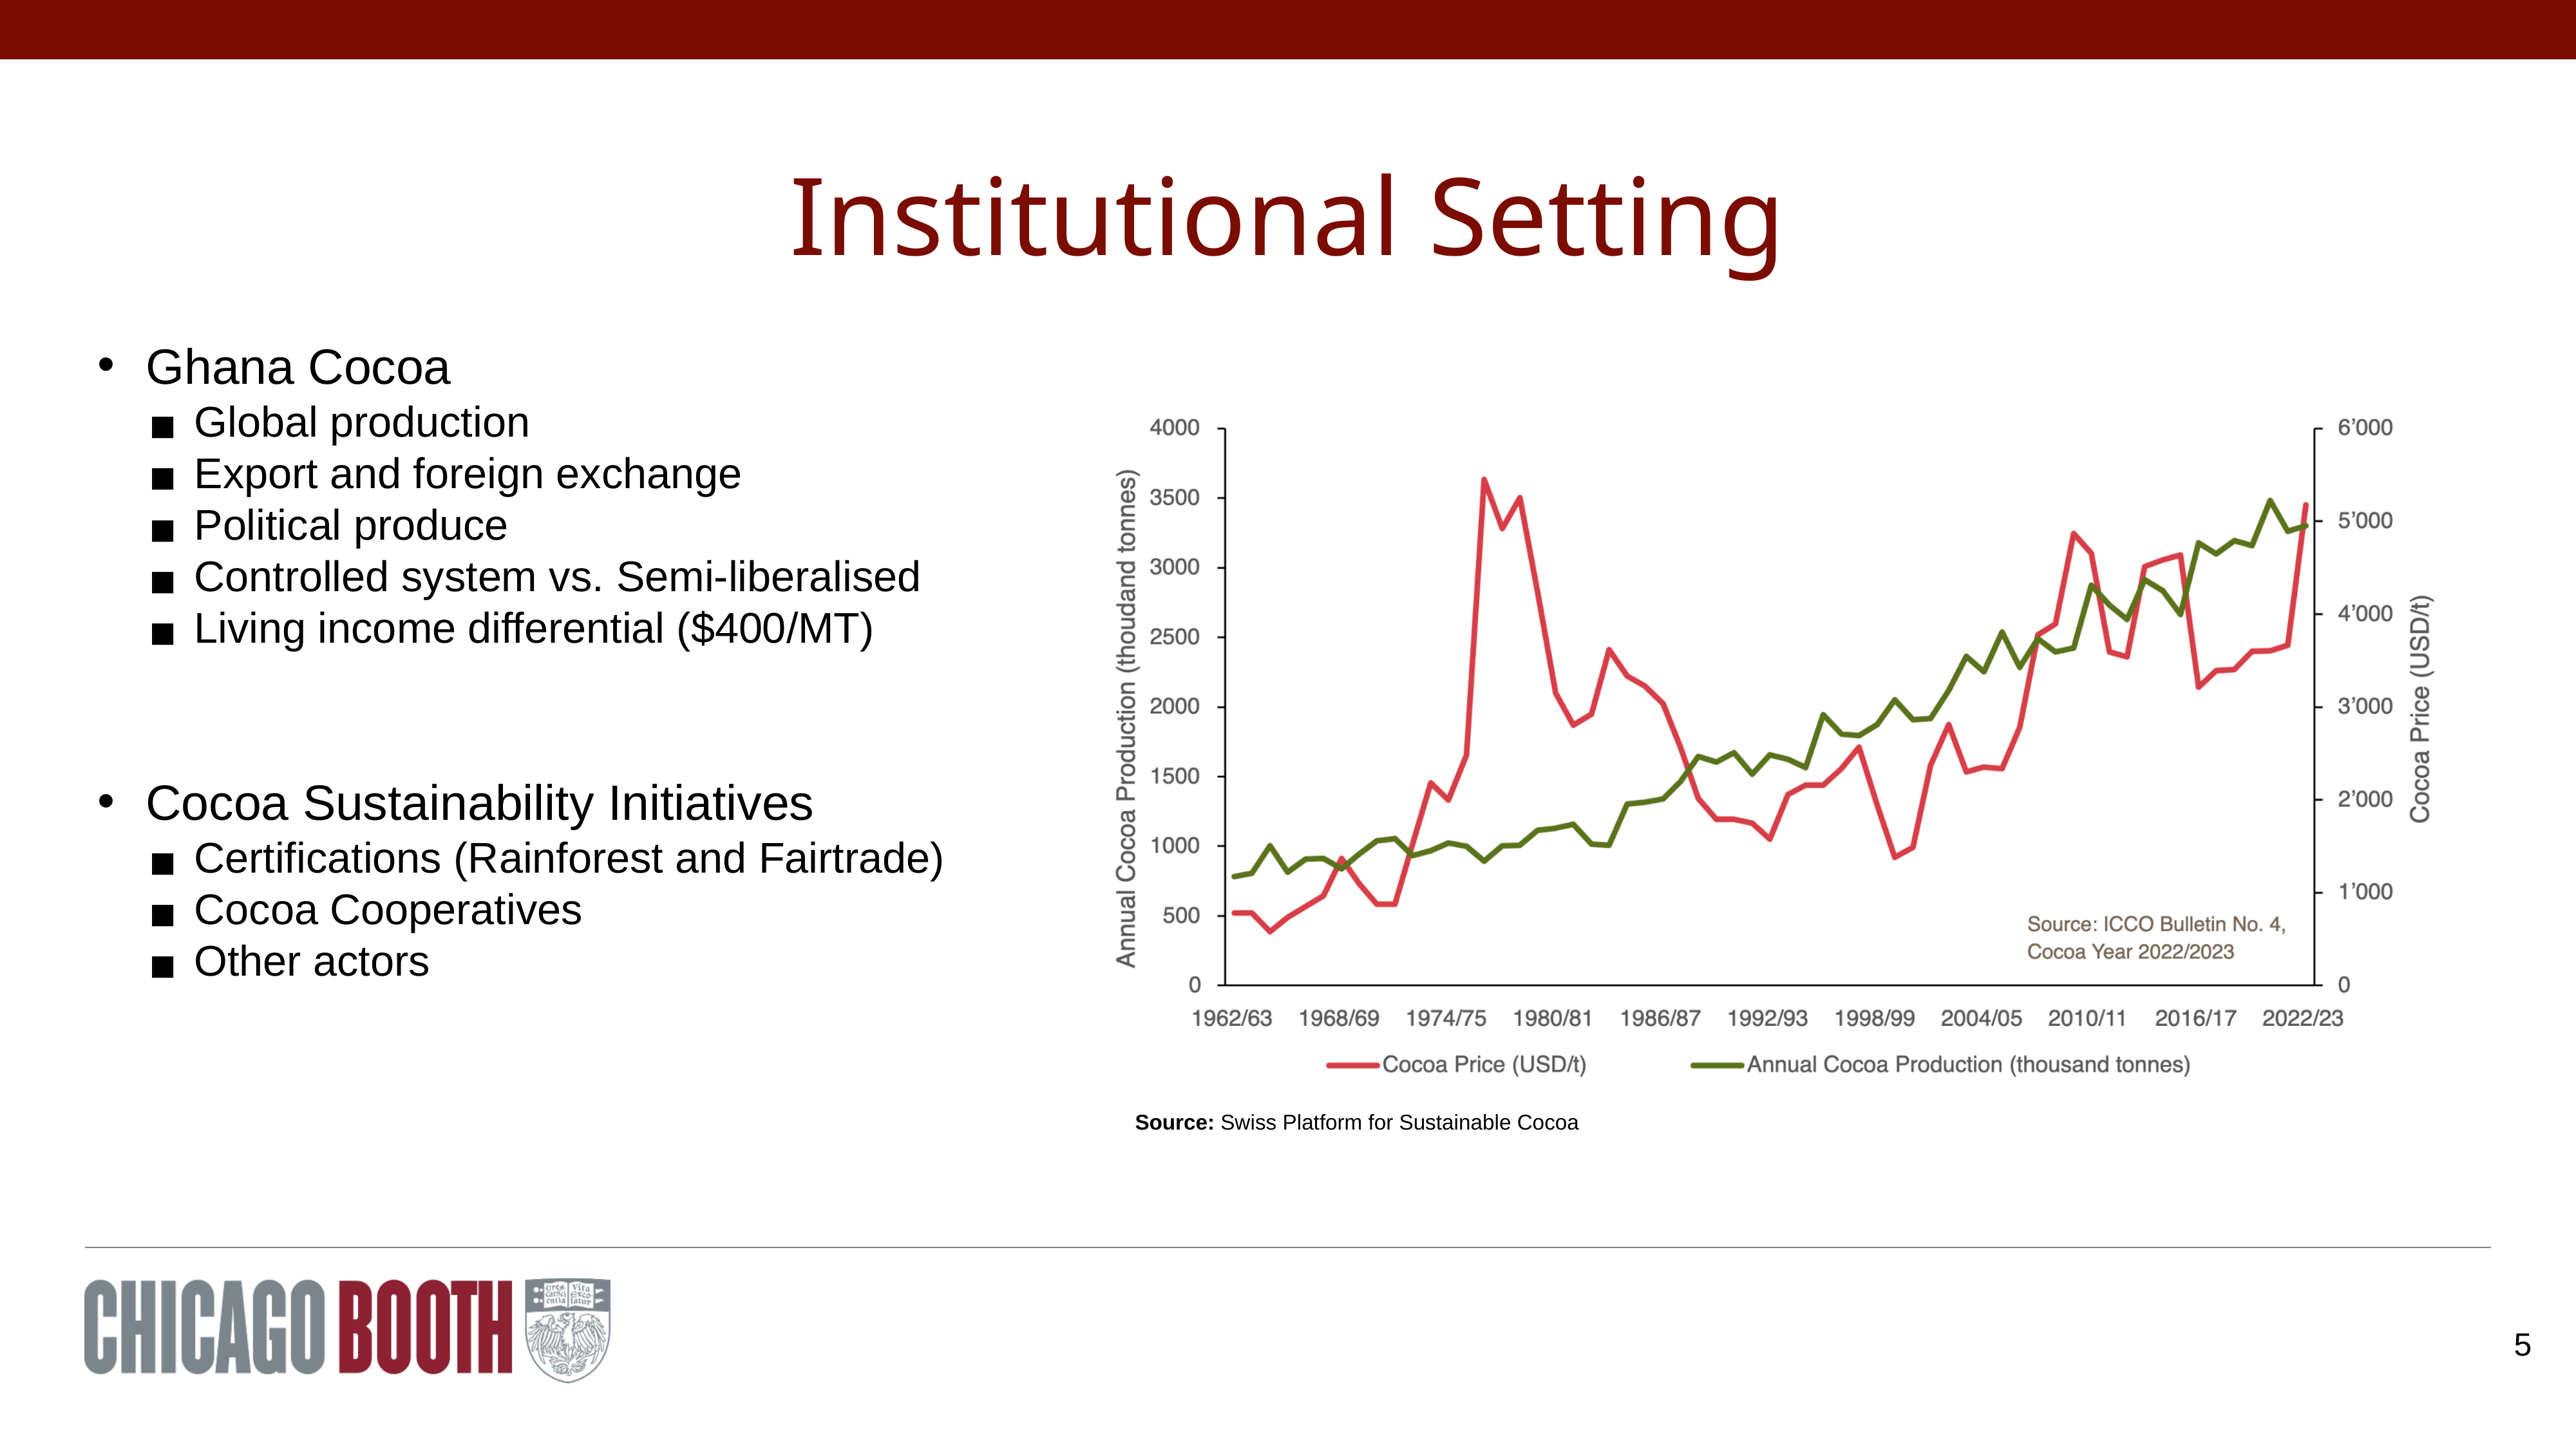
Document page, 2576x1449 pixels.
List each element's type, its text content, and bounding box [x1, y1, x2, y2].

picture [84, 1278, 611, 1383]
text_box Source: Swiss Platform for Sustainable Cocoa [1125, 1124, 1809, 1144]
picture [1070, 349, 2475, 1119]
list Ghana Cocoa Global production Export and foreign exchange Political produce Controlled system vs. Semi-liberalised Living income differential ($400/MT) Cocoa Sustainability Initiatives Certifications (Rainforest and Fairtrade) Cocoa Cooperatives Other actors [88, 325, 1054, 1287]
title Institutional Setting [88, 125, 2488, 287]
slide_number 5 [2387, 913, 2542, 1449]
